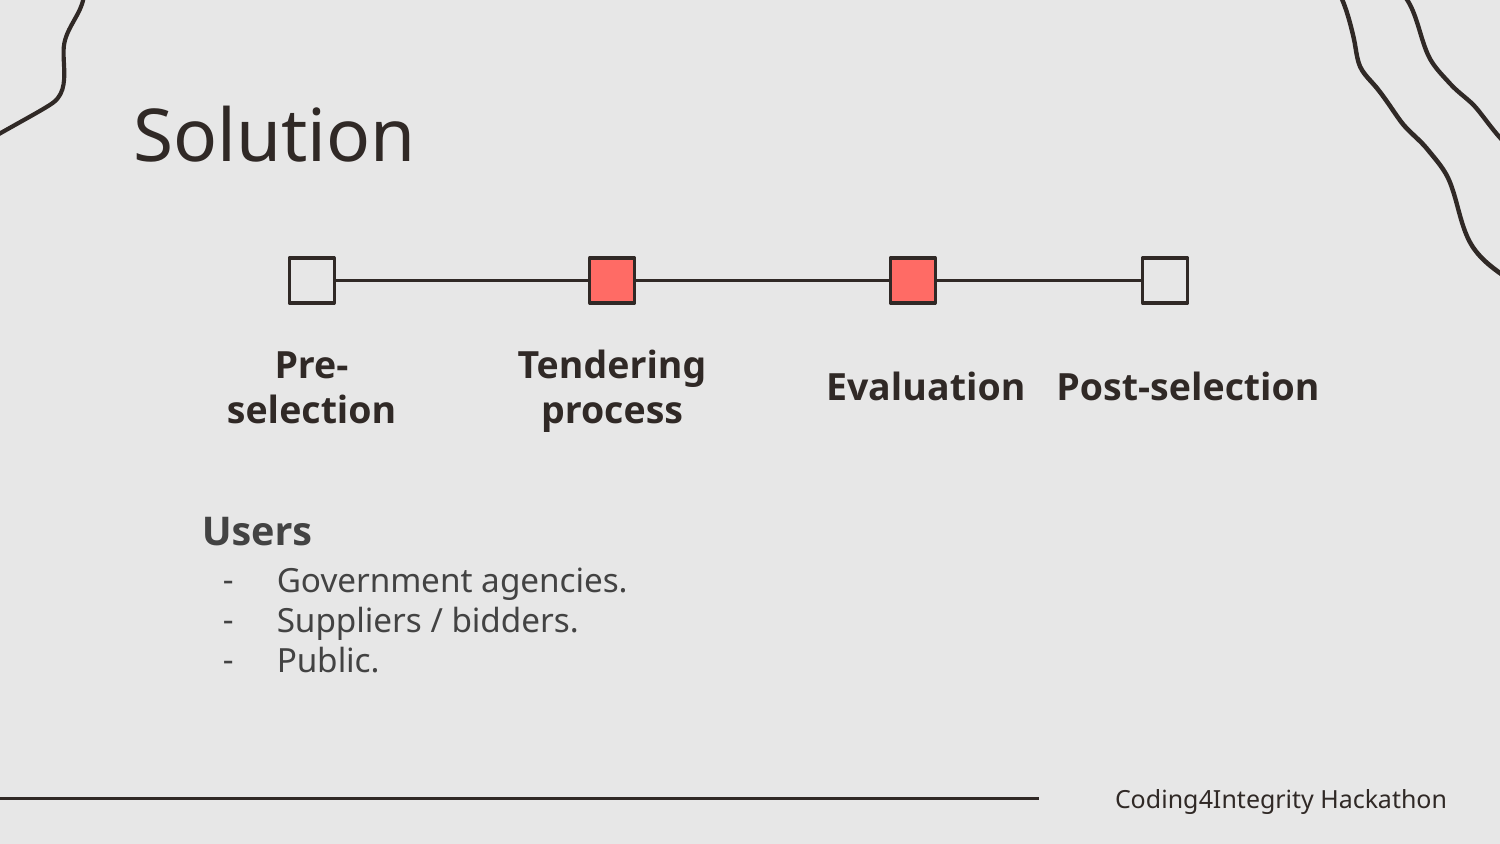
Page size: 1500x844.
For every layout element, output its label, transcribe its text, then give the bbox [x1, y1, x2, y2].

text_box [589, 257, 635, 279]
title Solution [118, 85, 1382, 180]
subtitle Users Government agencies. Suppliers / bidders. Public. [186, 467, 1313, 717]
text_box [890, 257, 936, 279]
text_box Coding4Integrity Hackathon [1038, 759, 1463, 838]
title Pre-selection [180, 349, 443, 422]
text_box [289, 257, 335, 303]
text_box [890, 288, 936, 303]
title Evaluation [794, 349, 1058, 422]
text_box [589, 288, 635, 303]
text_box [1142, 257, 1188, 303]
title Post-selection [1058, 349, 1374, 422]
title Tendering process [480, 349, 744, 422]
